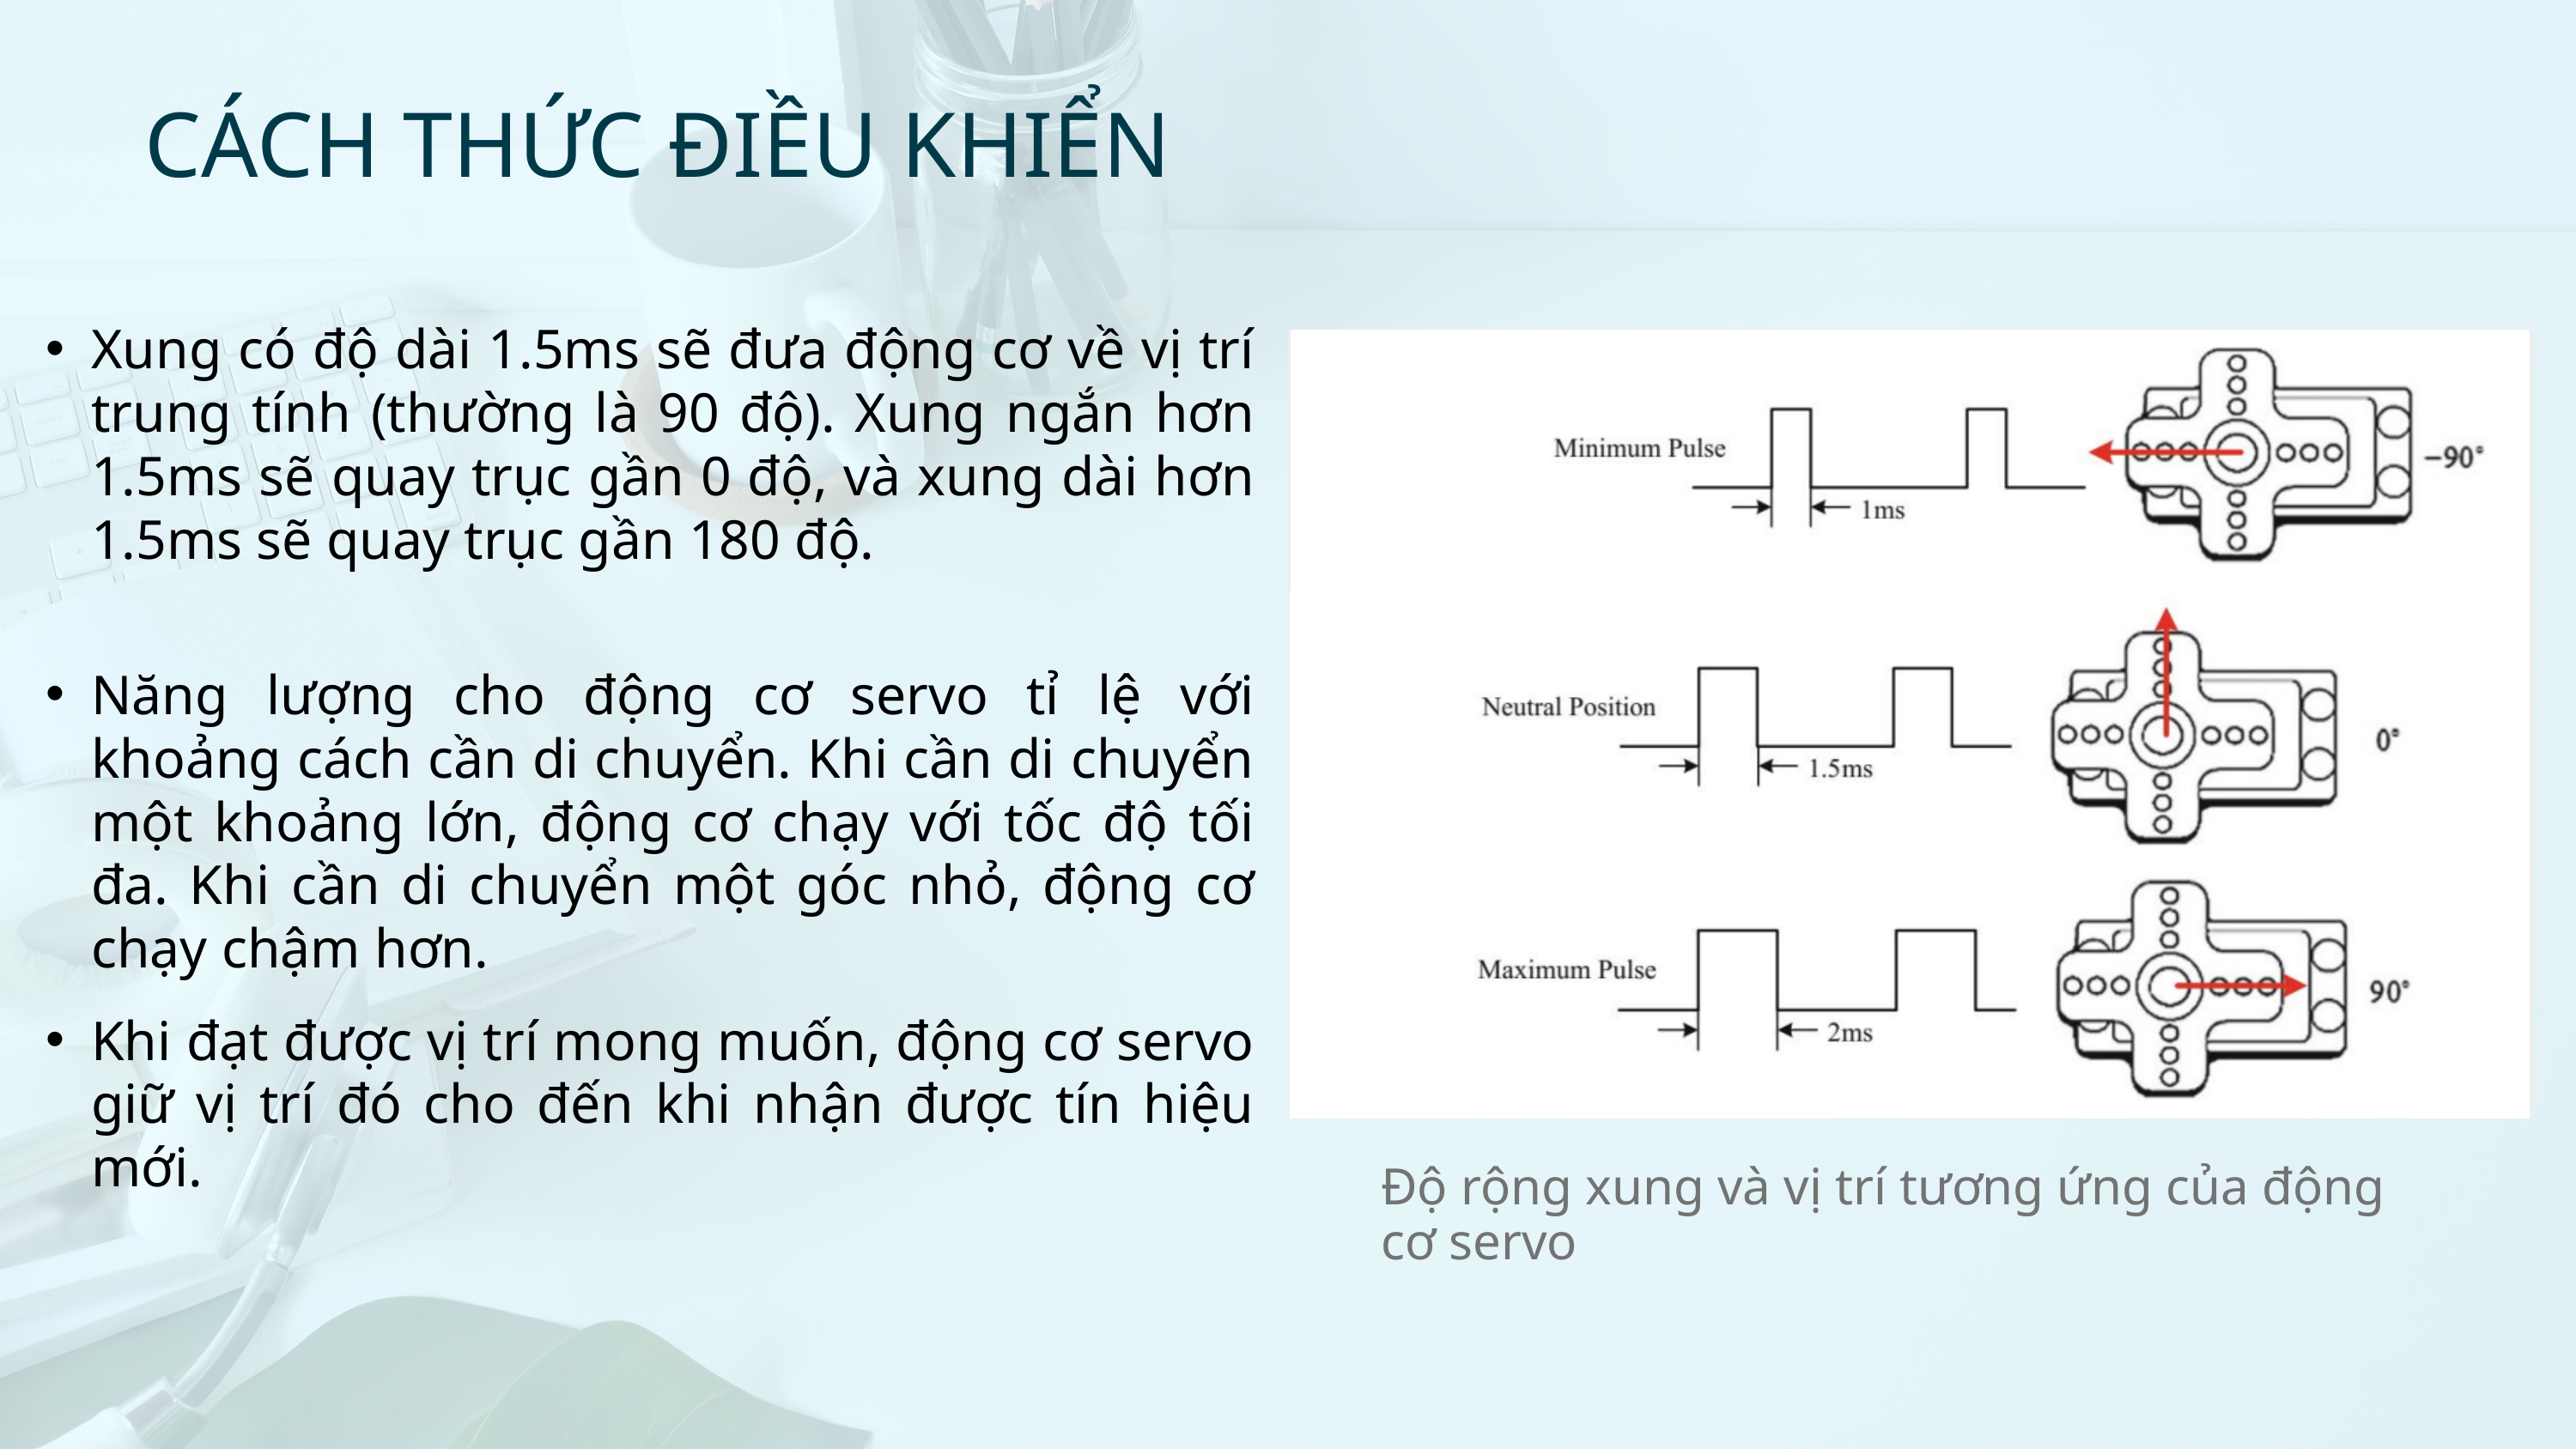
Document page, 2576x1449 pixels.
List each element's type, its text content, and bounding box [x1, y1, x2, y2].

text_box Xung có độ dài 1.5ms sẽ đưa động cơ về vị trí trung tính (thường là 90 độ). Xung ngắn hơn 1.5ms sẽ quay trục gần 0 độ, và xung dài hơn 1.5ms sẽ quay trục gần 180 độ. [0, 316, 1256, 570]
text_box [0, 0, 2576, 1449]
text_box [1287, 330, 2534, 1119]
text_box Năng lượng cho động cơ servo tỉ lệ với khoảng cách cần di chuyển. Khi cần di chuyển một khoảng lớn, động cơ chạy với tốc độ tối đa. Khi cần di chuyển một góc nhỏ, động cơ chạy chậm hơn. [0, 662, 1256, 979]
text_box Độ rộng xung và vị trí tương ứng của động cơ servo [1381, 1159, 2441, 1270]
text_box Khi đạt được vị trí mong muốn, động cơ servo giữ vị trí đó cho đến khi nhận được tín hiệu mới. [0, 1007, 1256, 1198]
text_box CÁCH THỨC ĐIỀU KHIỂN [144, 96, 1249, 196]
